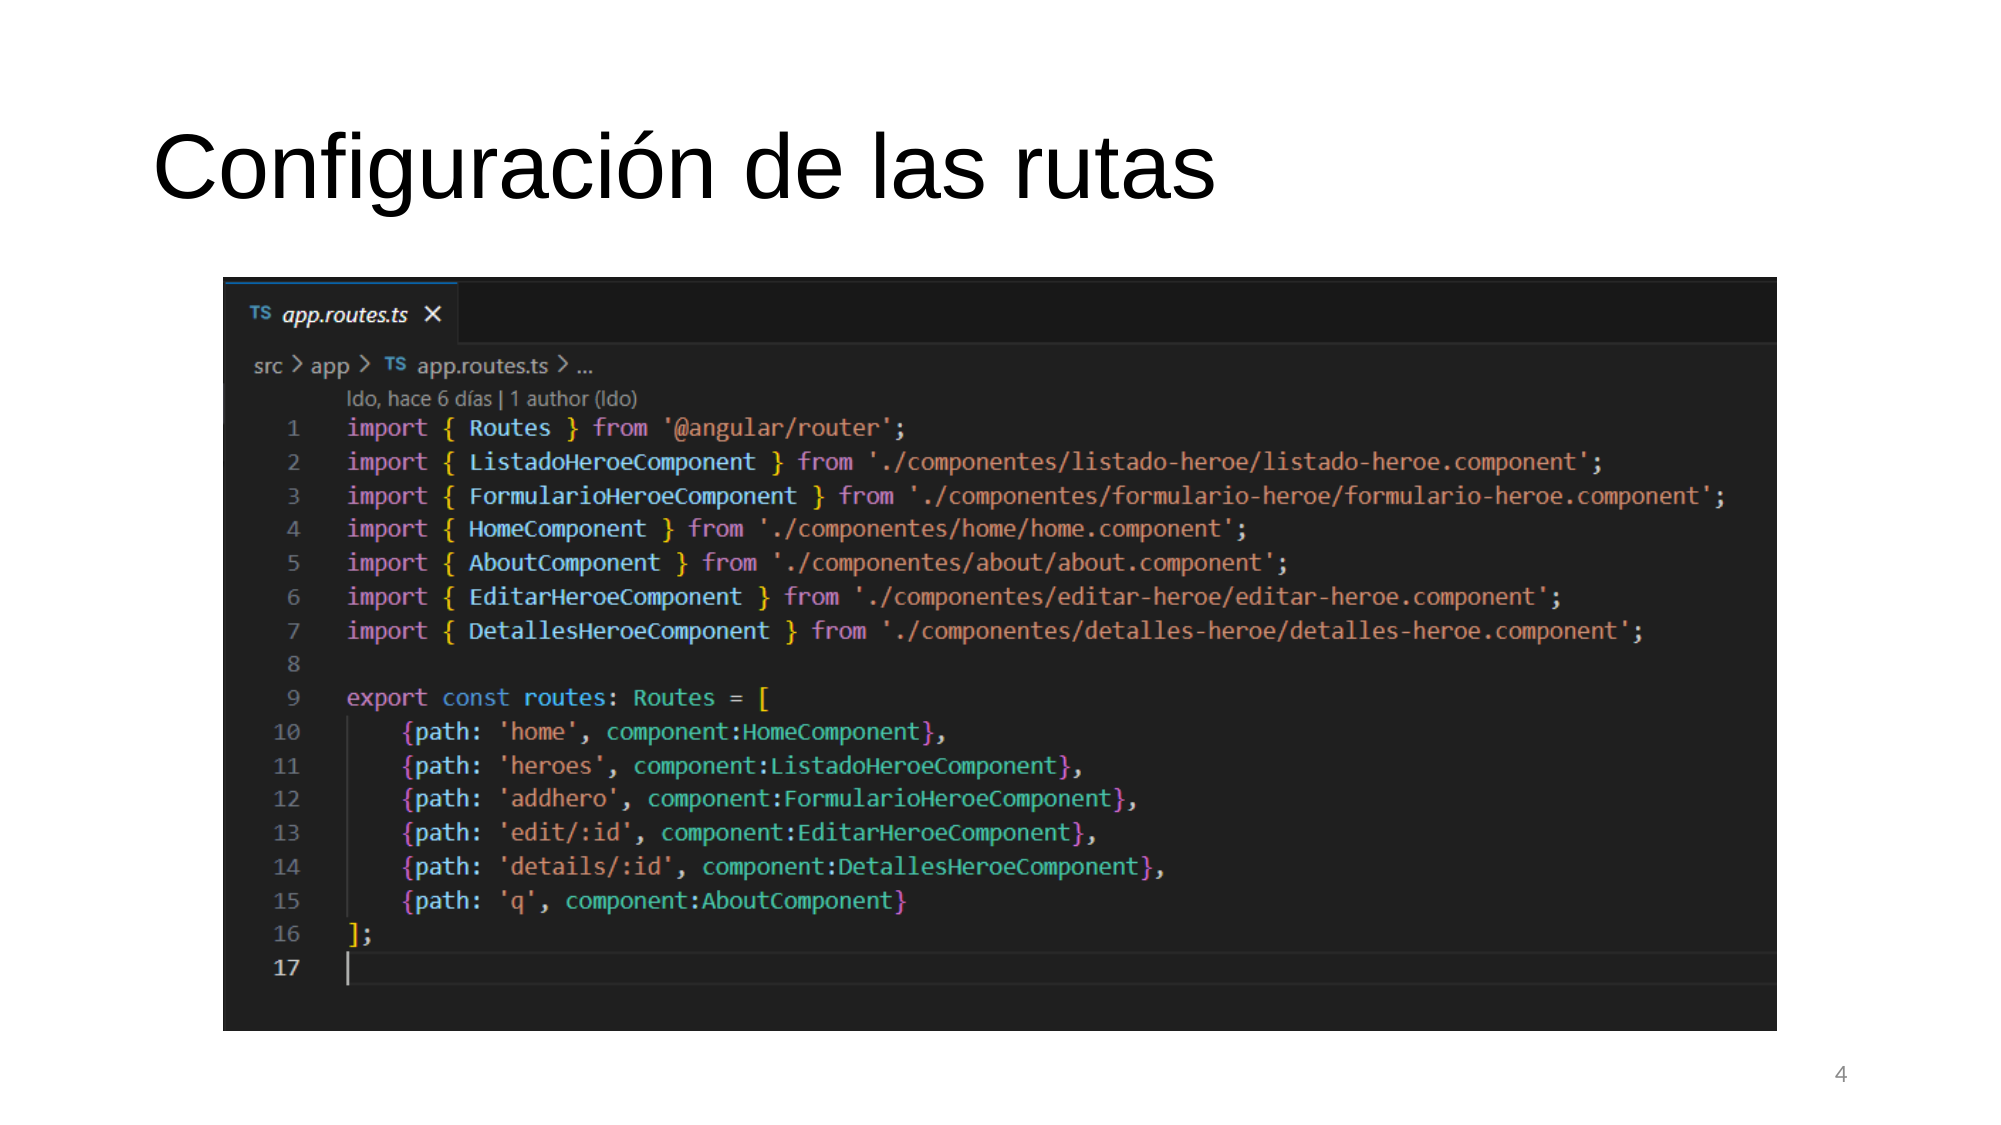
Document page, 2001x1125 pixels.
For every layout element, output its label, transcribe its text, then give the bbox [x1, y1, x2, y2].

title Configuración de las rutas [137, 59, 1863, 278]
picture [223, 277, 1777, 1031]
slide_number 4 [1412, 1042, 1863, 1103]
